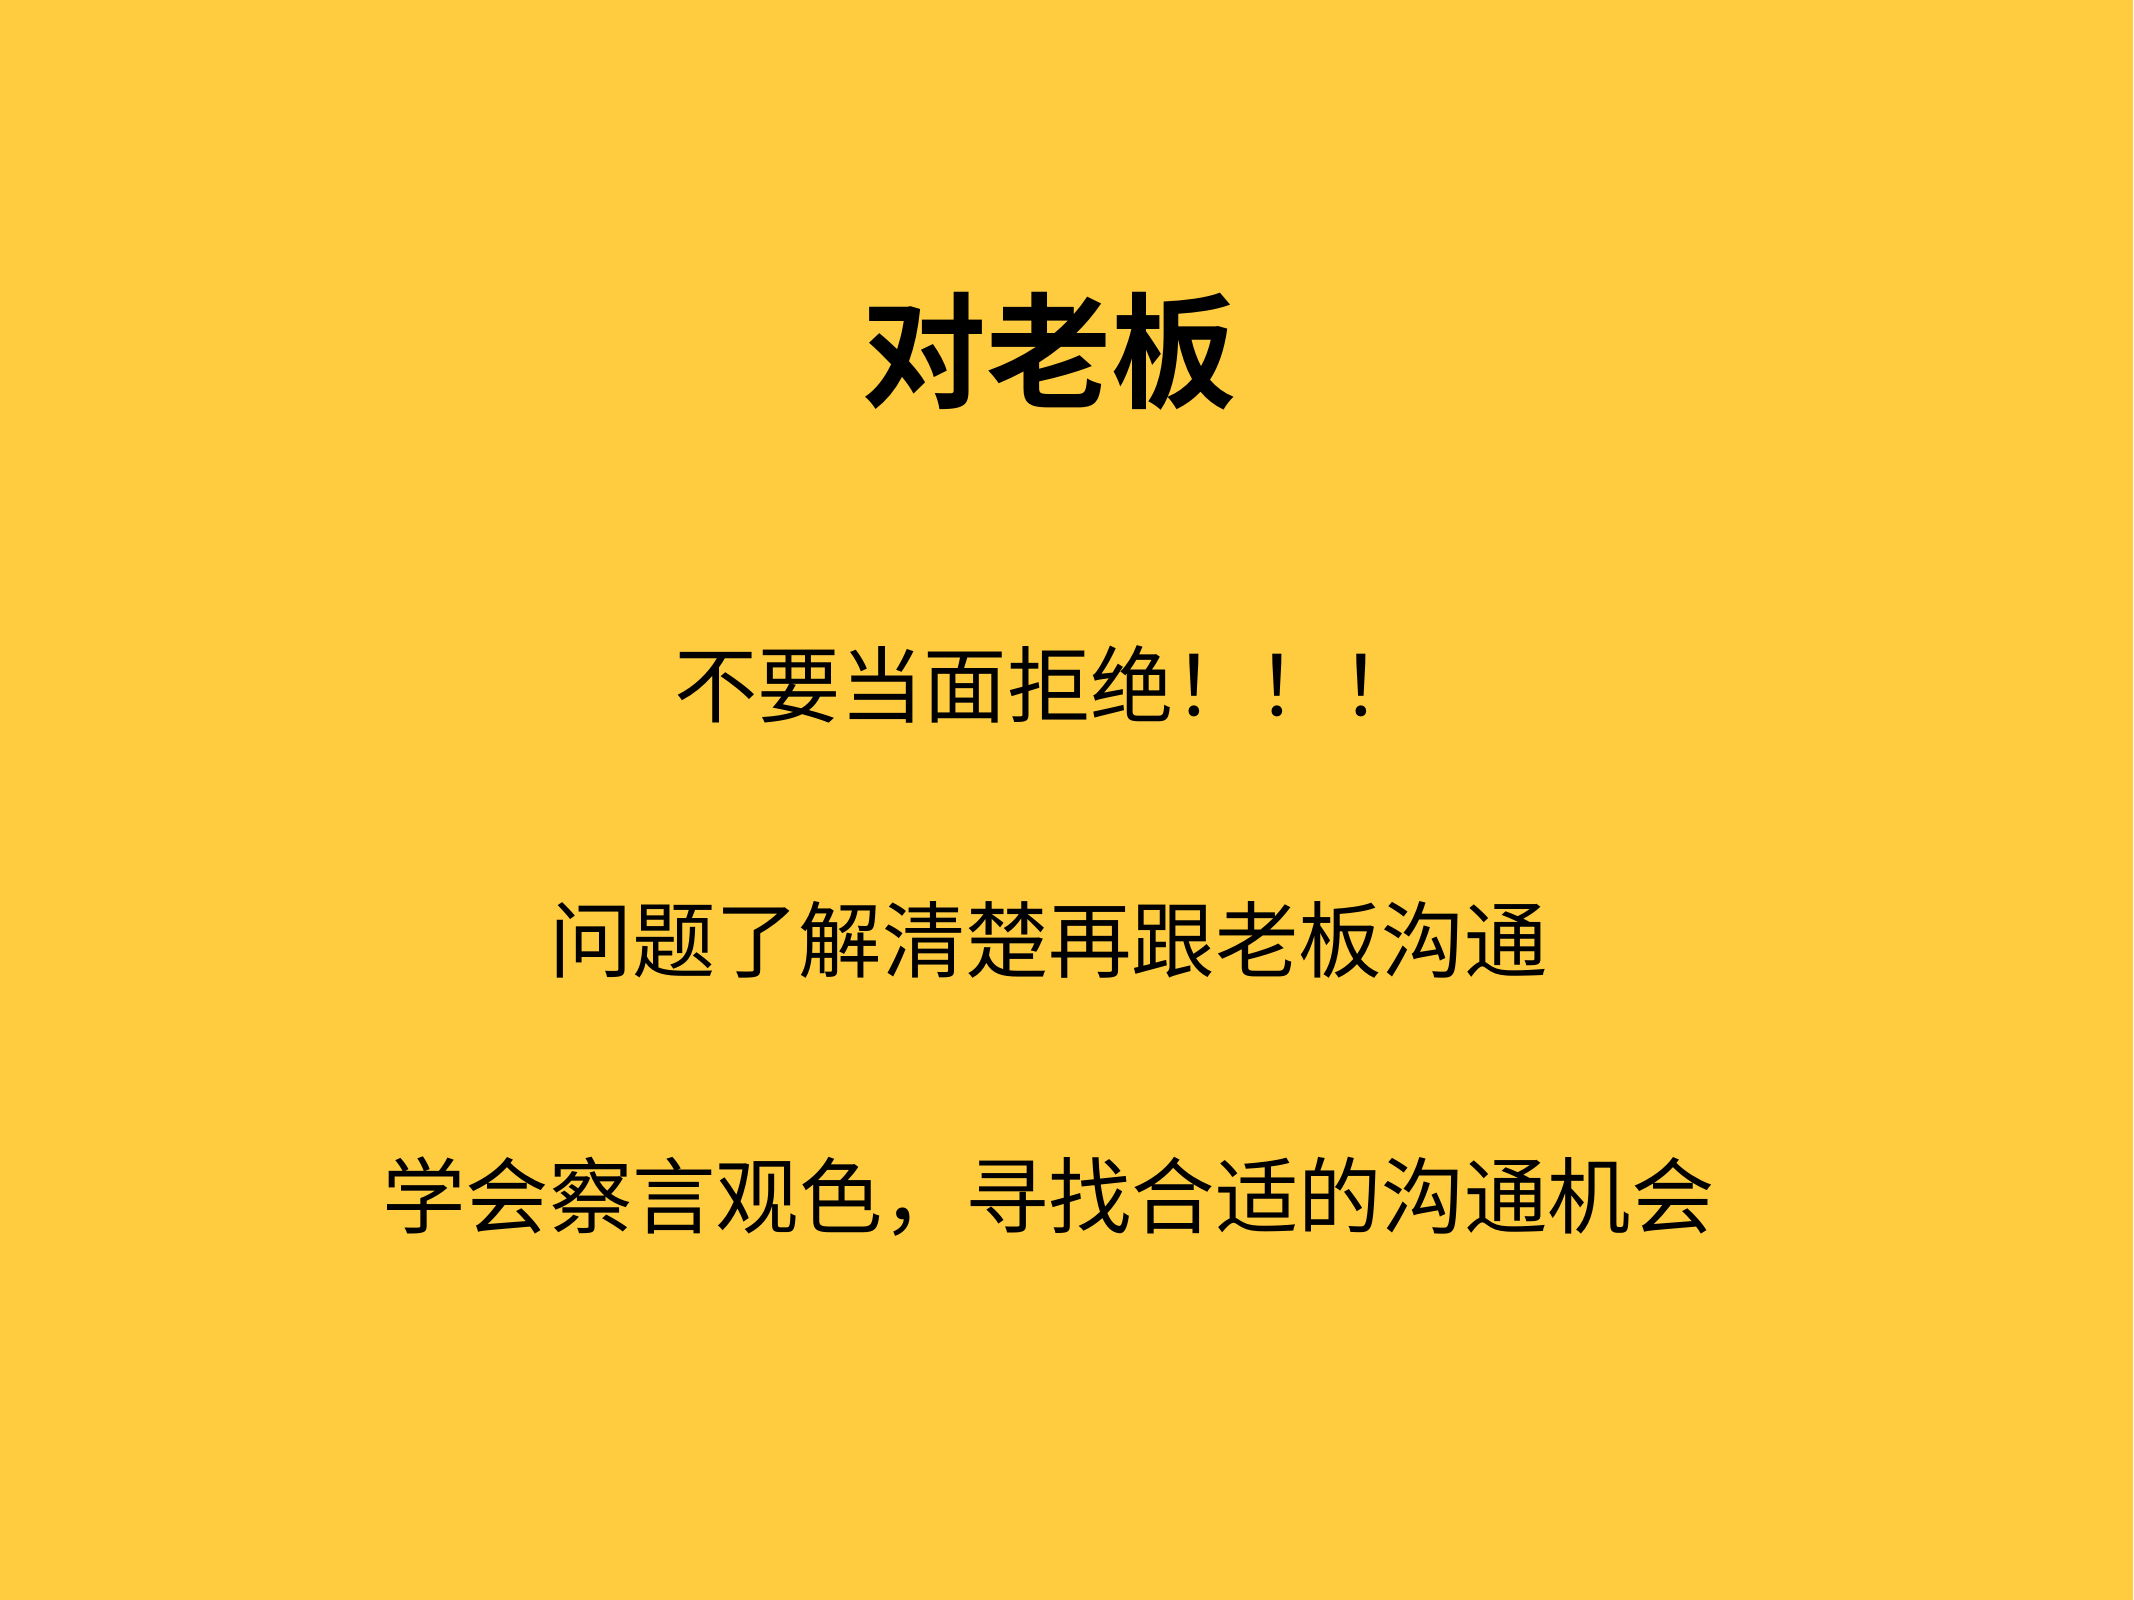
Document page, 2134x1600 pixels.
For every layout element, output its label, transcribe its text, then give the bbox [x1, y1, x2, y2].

text_box 问题了解清楚再跟老板沟通 [541, 880, 1557, 997]
text_box 对老板 [852, 264, 1245, 432]
text_box 不要当面拒绝！！！ [665, 624, 1432, 742]
text_box 学会察言观色，寻找合适的沟通机会 [374, 1135, 1724, 1252]
